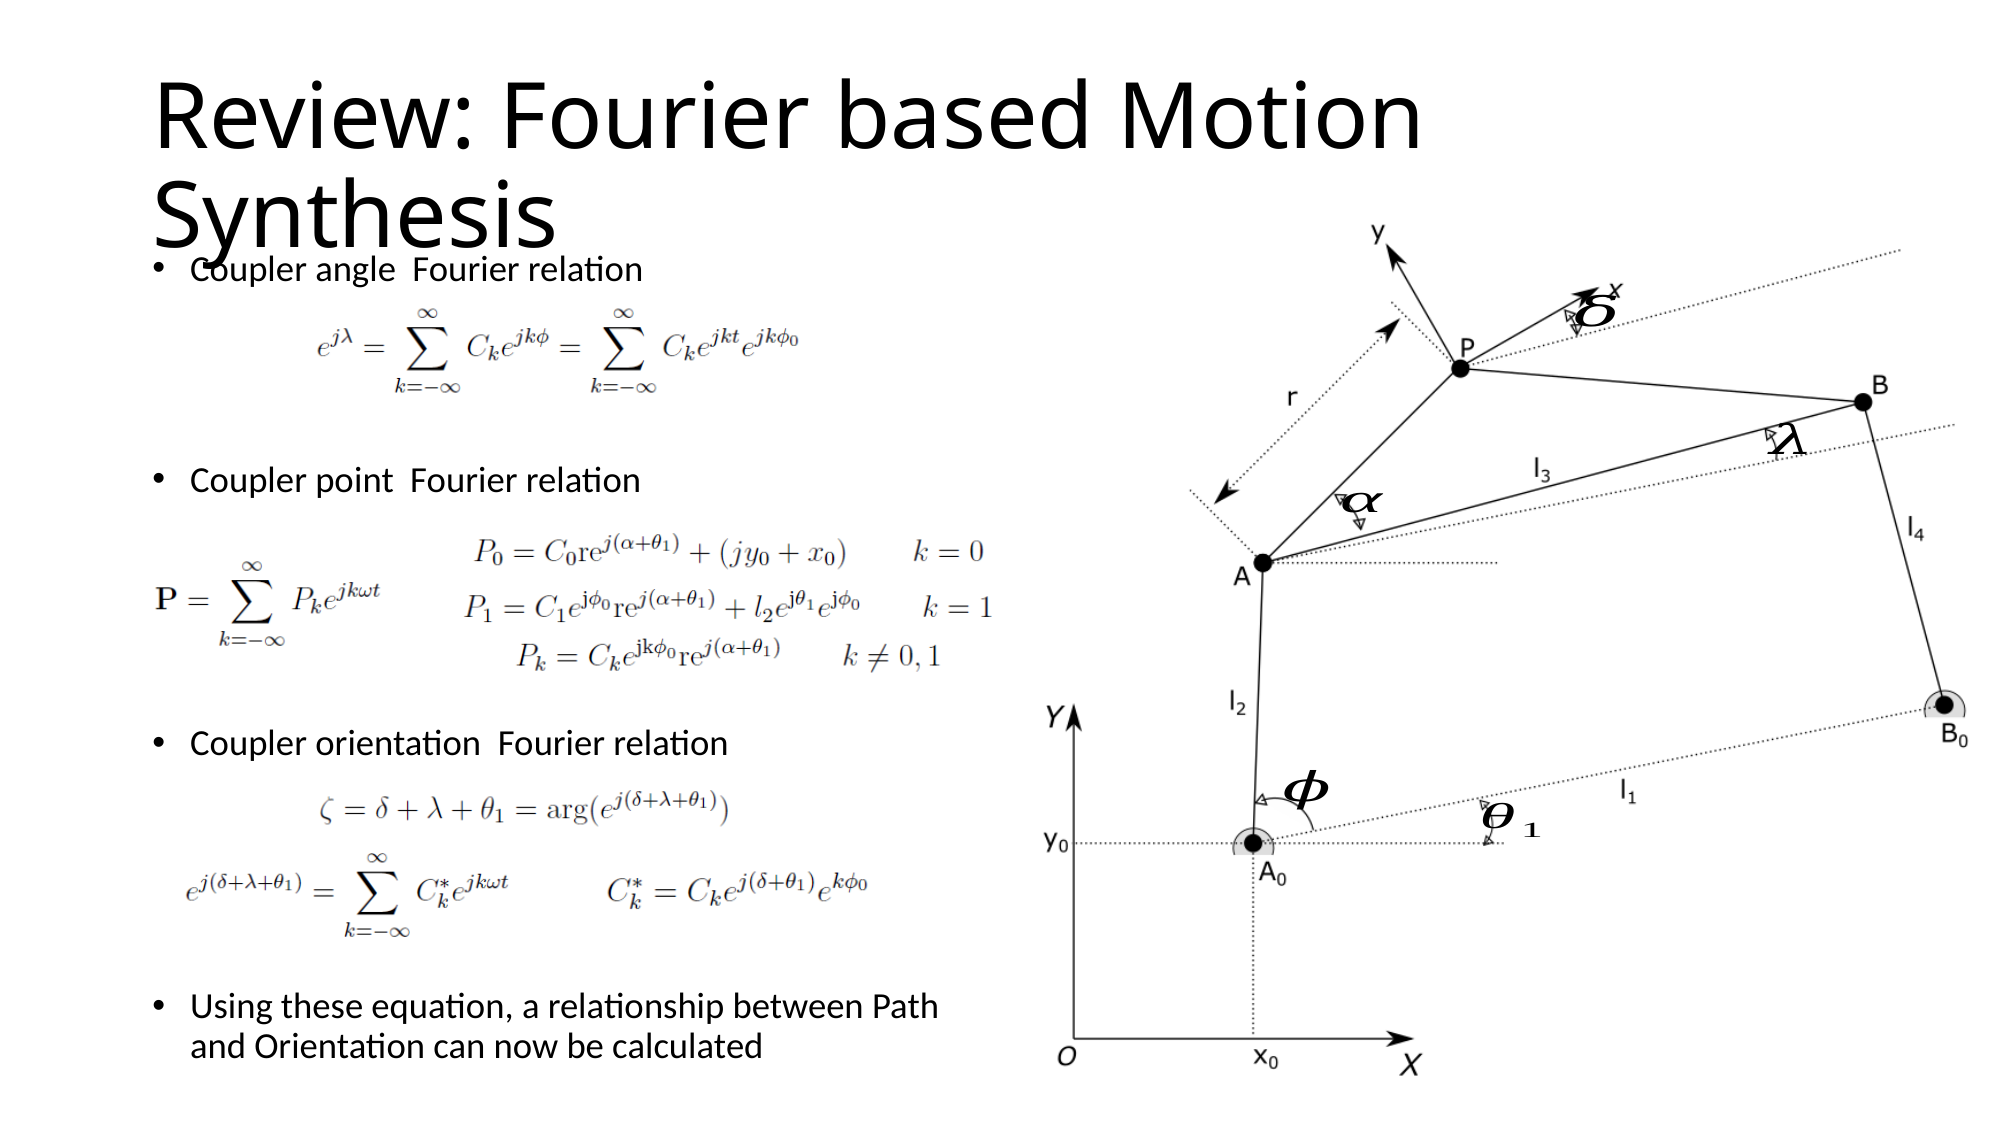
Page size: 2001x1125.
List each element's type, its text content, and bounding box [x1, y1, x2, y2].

picture [307, 784, 737, 839]
picture [294, 294, 818, 406]
title Review: Fourier based Motion Synthesis [137, 59, 1863, 278]
picture [164, 850, 519, 943]
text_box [999, 184, 1972, 1086]
picture [599, 866, 874, 919]
picture [137, 553, 396, 653]
picture [452, 526, 1000, 680]
